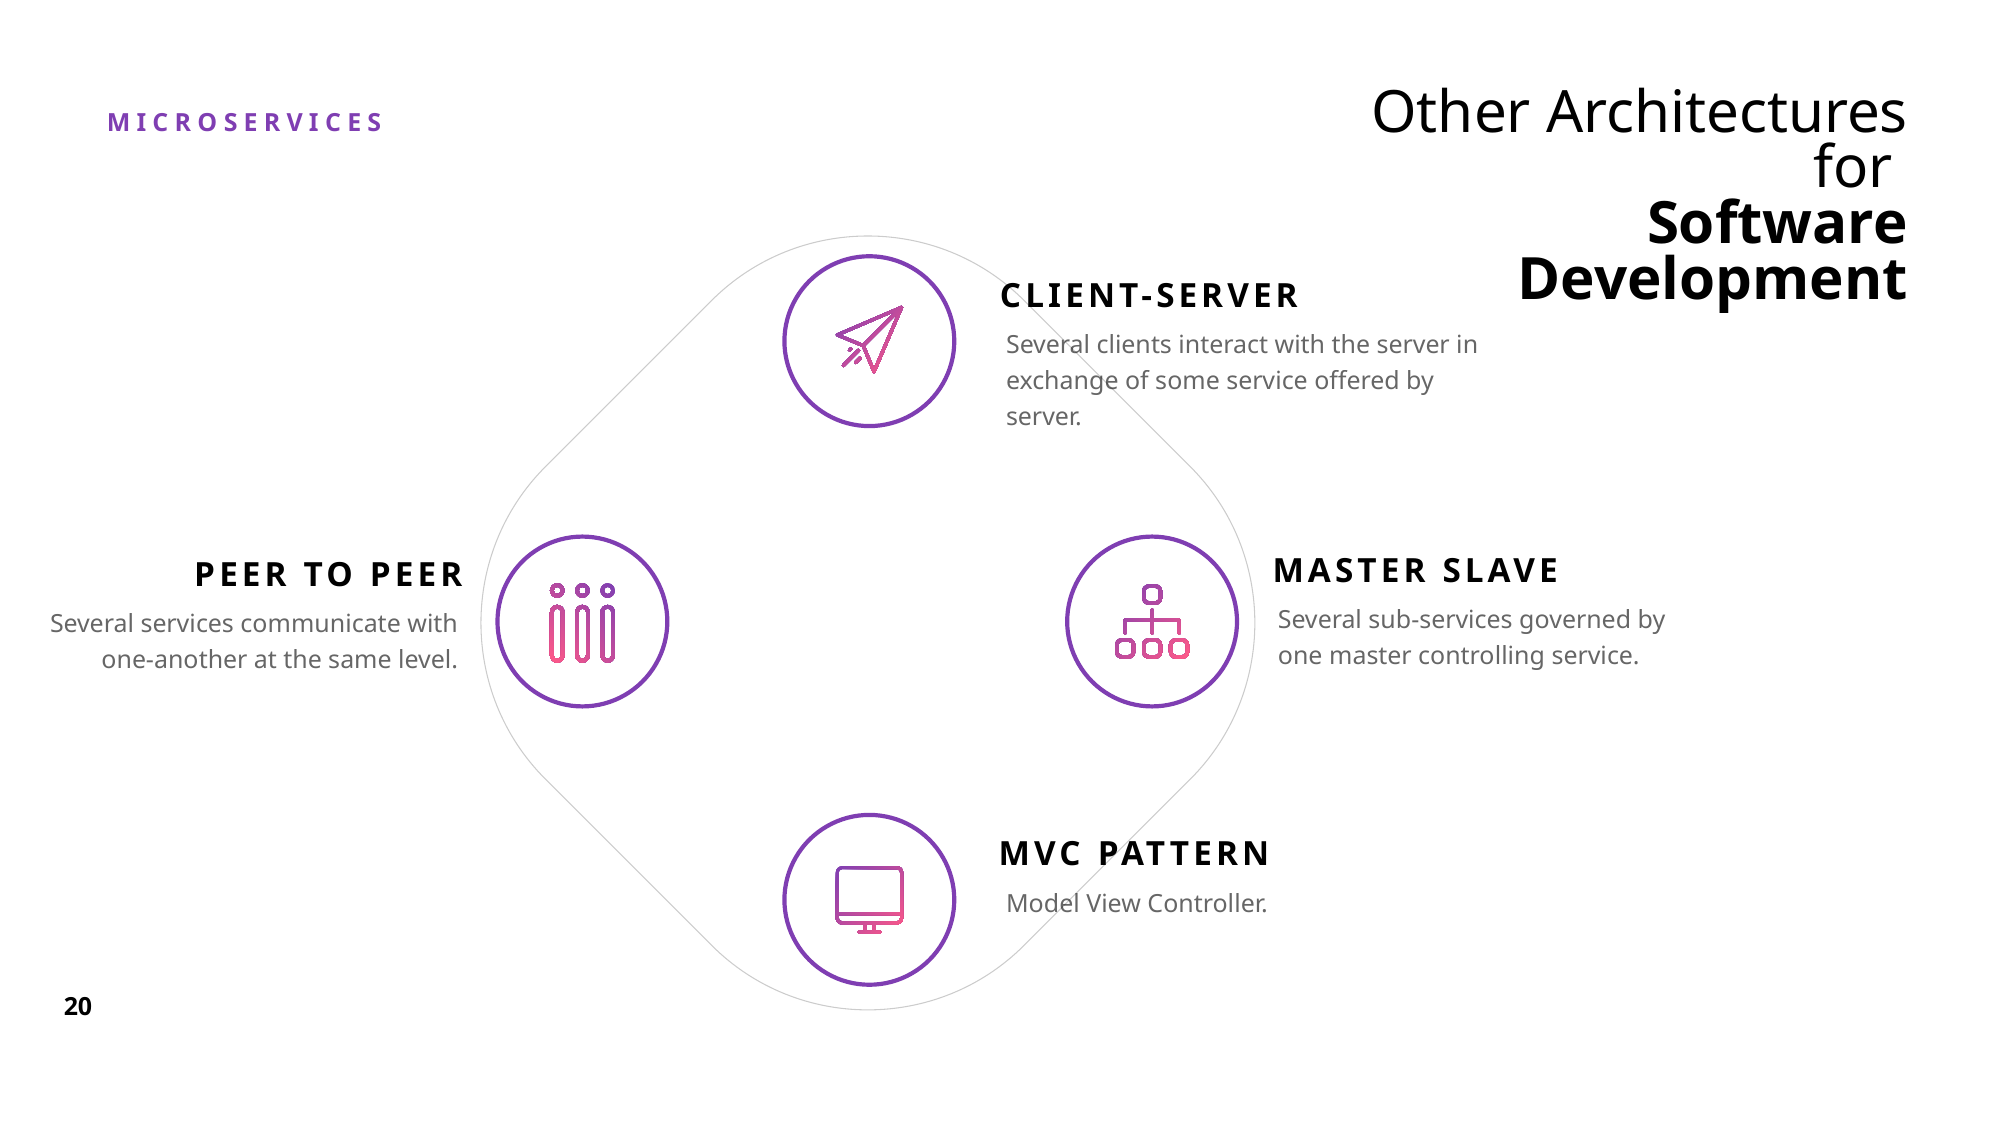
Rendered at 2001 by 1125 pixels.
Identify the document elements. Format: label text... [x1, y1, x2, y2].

text_box PEER TO PEER [194, 560, 463, 593]
text_box [835, 866, 904, 934]
text_box [1142, 638, 1163, 659]
text_box MVC PATTERN [998, 840, 1270, 873]
text_box Model View Controller. [1006, 881, 1422, 917]
text_box [480, 235, 1255, 1010]
text_box [497, 536, 668, 707]
text_box CLIENT-SERVER [999, 281, 1299, 314]
text_box Other Architectures for Software Development [1284, 87, 1908, 312]
text_box Several services communicate with one-another at the same level. [49, 601, 459, 674]
text_box [575, 583, 590, 598]
text_box [600, 583, 615, 598]
text_box [1115, 638, 1136, 659]
text_box [835, 305, 904, 374]
text_box [549, 604, 565, 663]
text_box [1067, 536, 1238, 707]
text_box Several clients interact with the server in exchange of some service offered by server. [1006, 322, 1496, 431]
text_box [1123, 608, 1181, 635]
text_box [784, 814, 955, 985]
text_box [575, 604, 590, 663]
text_box Several sub-services governed by one master controlling service. [1278, 597, 1694, 670]
text_box [784, 256, 955, 427]
text_box [1142, 584, 1163, 605]
text_box MASTER SLAVE [1272, 557, 1558, 590]
text_box [549, 583, 565, 598]
text_box [600, 604, 615, 663]
text_box [1168, 638, 1190, 659]
